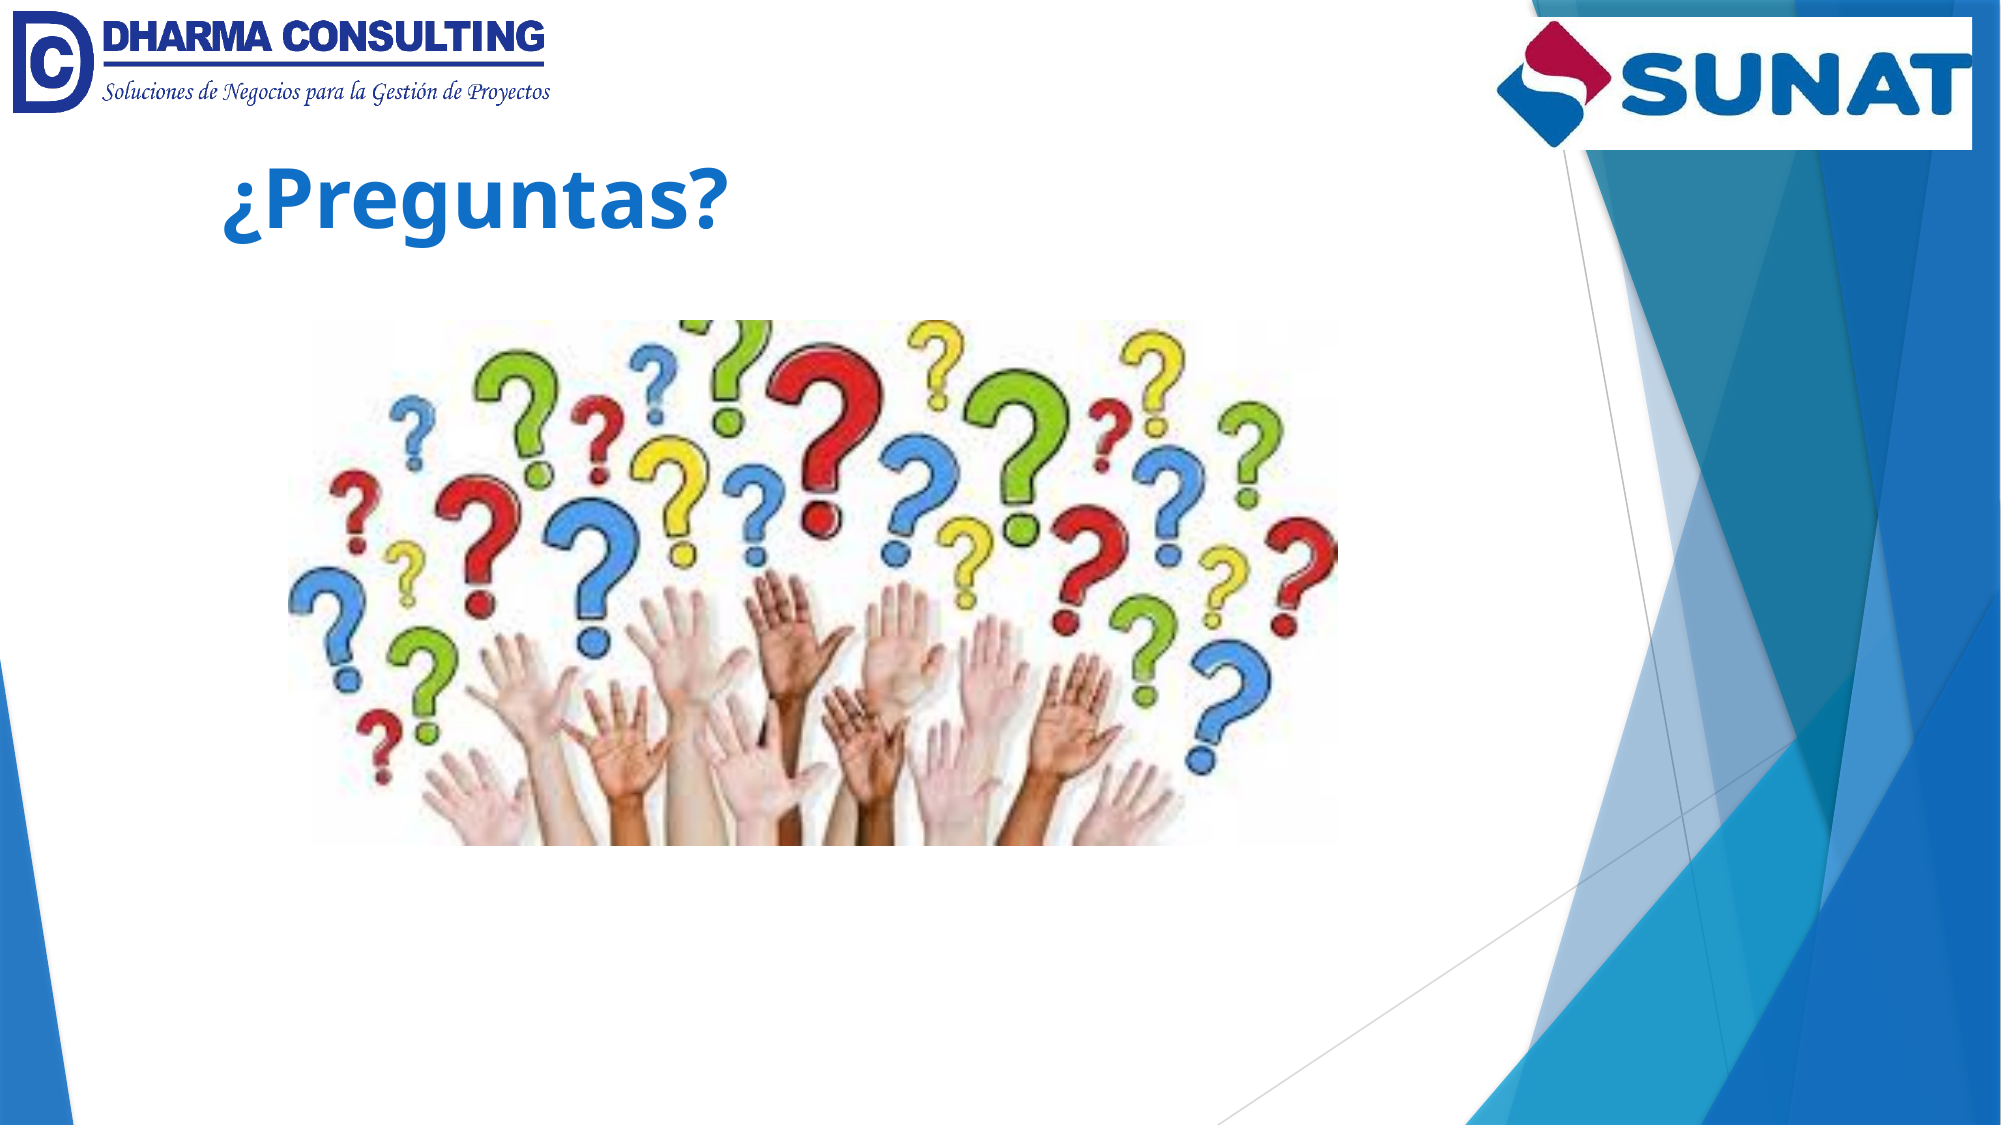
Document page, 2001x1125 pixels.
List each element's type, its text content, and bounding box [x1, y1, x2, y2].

picture [13, 11, 550, 113]
picture [1490, 17, 1973, 150]
picture [287, 320, 1339, 847]
list ¿Preguntas? [207, 127, 1534, 441]
